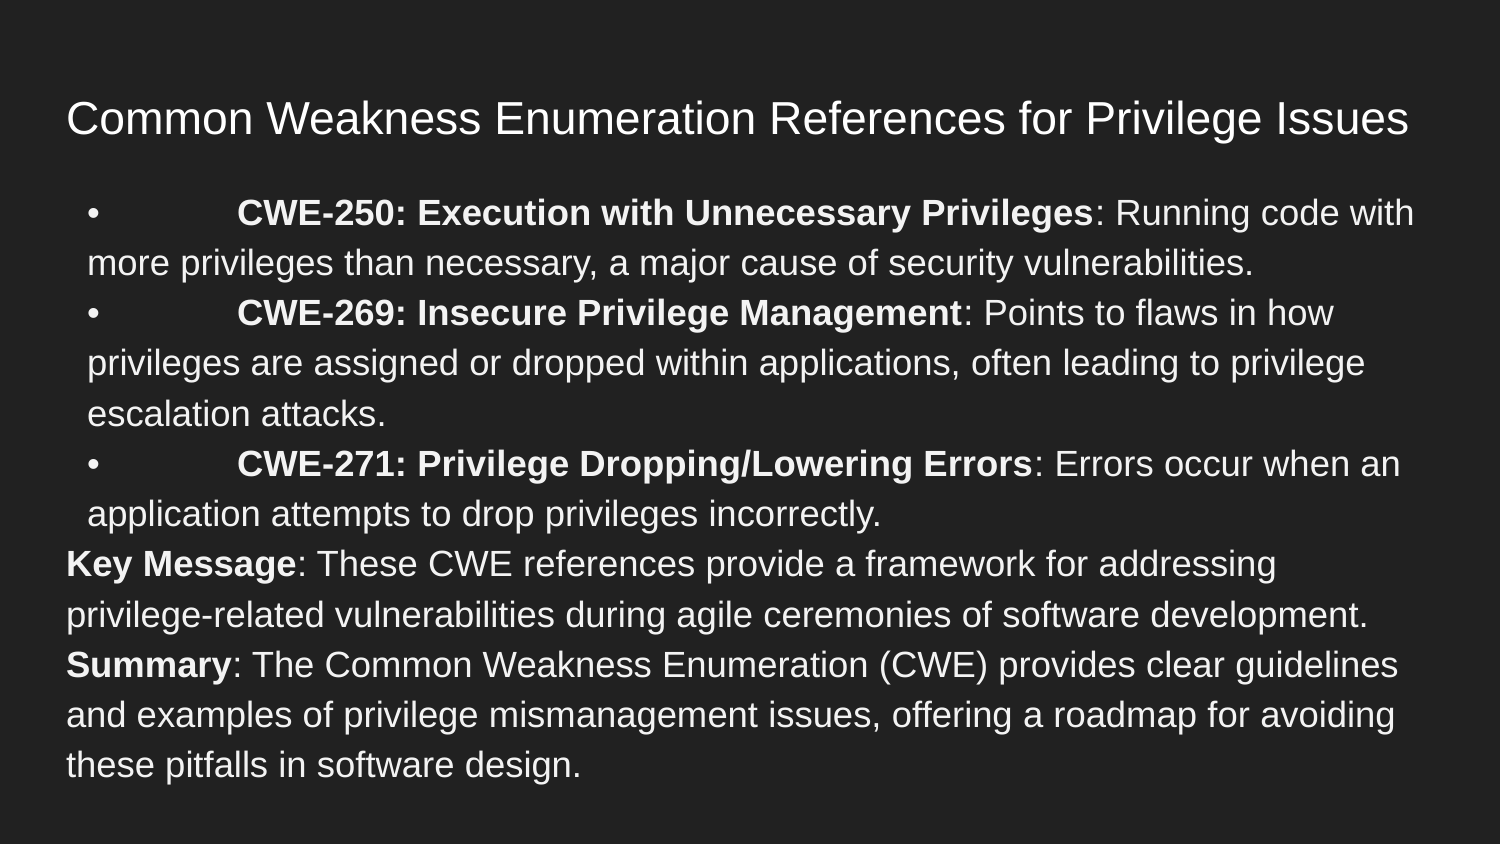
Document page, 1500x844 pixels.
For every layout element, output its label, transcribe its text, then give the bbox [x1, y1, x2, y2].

list • CWE-250: Execution with Unnecessary Privileges: Running code with more privileges than necessary, a major cause of security vulnerabilities. • CWE-269: Insecure Privilege Management: Points to flaws in how privileges are assigned or dropped within applications, often leading to privilege escalation attacks. • CWE-271: Privilege Dropping/Lowering Errors: Errors occur when an application attempts to drop privileges incorrectly. Key Message: These CWE references provide a framework for addressing privilege-related vulnerabilities during agile ceremonies of software development. Summary: The Common Weakness Enumeration (CWE) provides clear guidelines and examples of privilege mismanagement issues, offering a roadmap for avoiding these pitfalls in software design. [51, 166, 1449, 728]
title Common Weakness Enumeration References for Privilege Issues [51, 72, 1449, 166]
